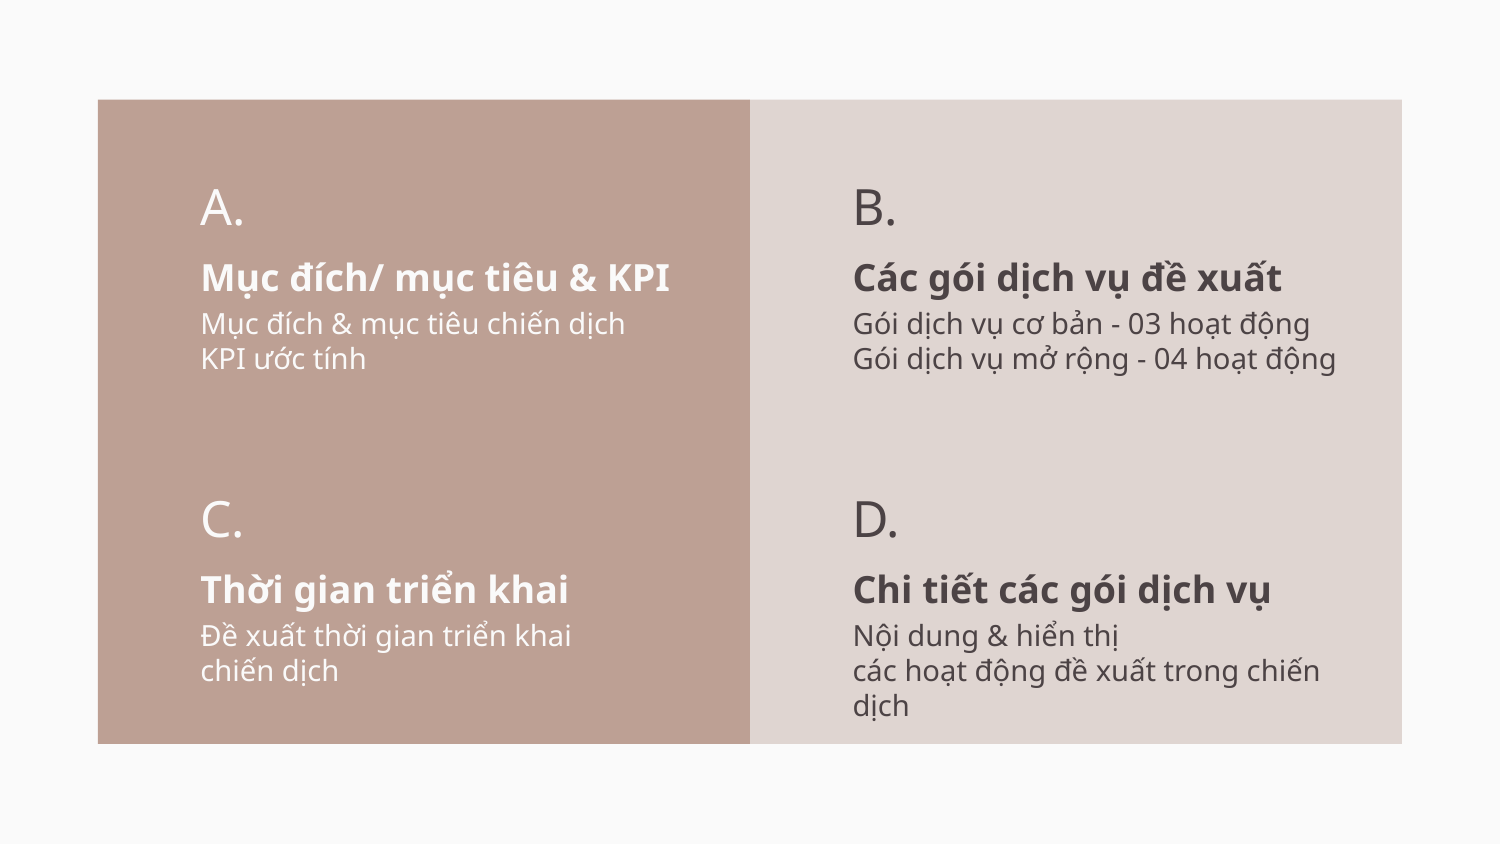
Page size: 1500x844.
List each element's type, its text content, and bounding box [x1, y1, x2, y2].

subtitle Thời gian triển khai [185, 554, 663, 626]
title A. [185, 156, 361, 254]
subtitle Gói dịch vụ cơ bản - 03 hoạt động Gói dịch vụ mở rộng - 04 hoạt động [837, 290, 1353, 387]
subtitle Mục đích/ mục tiêu & KPI [185, 242, 735, 315]
title D. [837, 468, 1013, 566]
subtitle Đề xuất thời gian triển khai chiến dịch [185, 626, 663, 699]
title C. [185, 468, 361, 566]
title B. [837, 156, 1013, 254]
subtitle Chi tiết các gói dịch vụ [837, 554, 1315, 626]
subtitle Mục đích & mục tiêu chiến dịch KPI ước tính [185, 315, 663, 387]
subtitle Các gói dịch vụ đề xuất [837, 242, 1315, 315]
subtitle Nội dung & hiển thị các hoạt động đề xuất trong chiến dịch [837, 602, 1401, 699]
